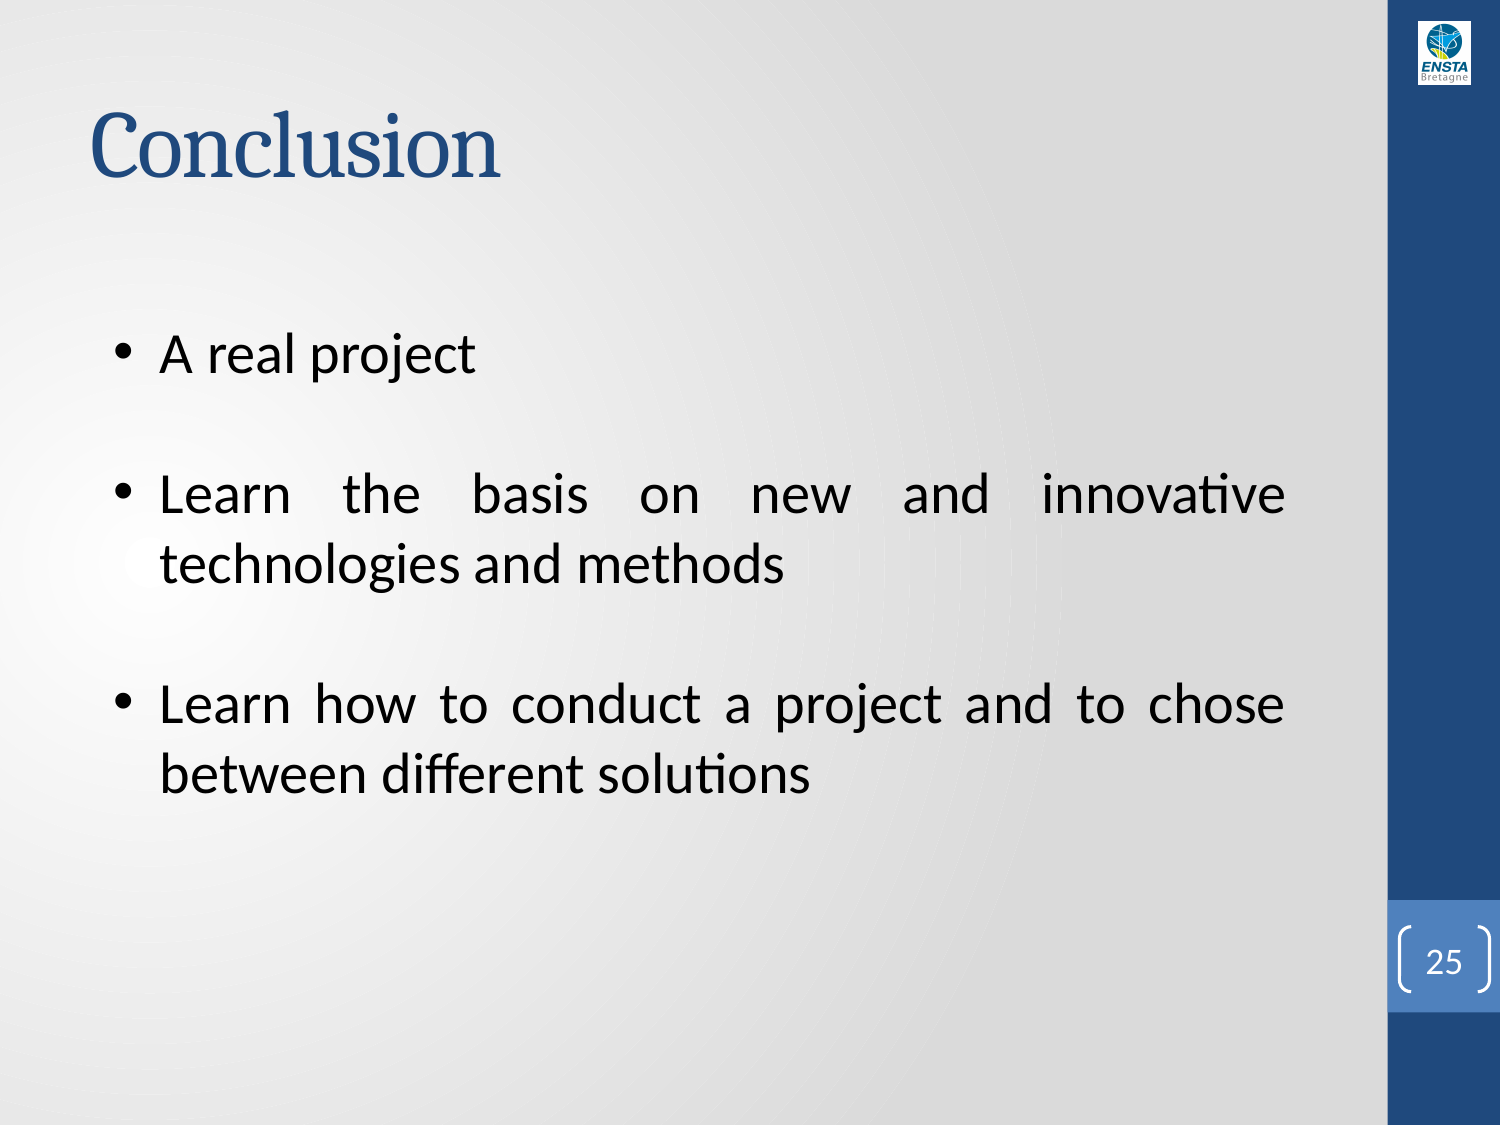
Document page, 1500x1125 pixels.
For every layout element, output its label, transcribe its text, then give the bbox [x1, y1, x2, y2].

text_box A real project Learn the basis on new and innovative technologies and methods Learn how to conduct a project and to chose between different solutions [98, 307, 1302, 953]
picture [1417, 20, 1472, 86]
slide_number 25 [1397, 925, 1492, 994]
title Conclusion [75, 45, 1325, 233]
